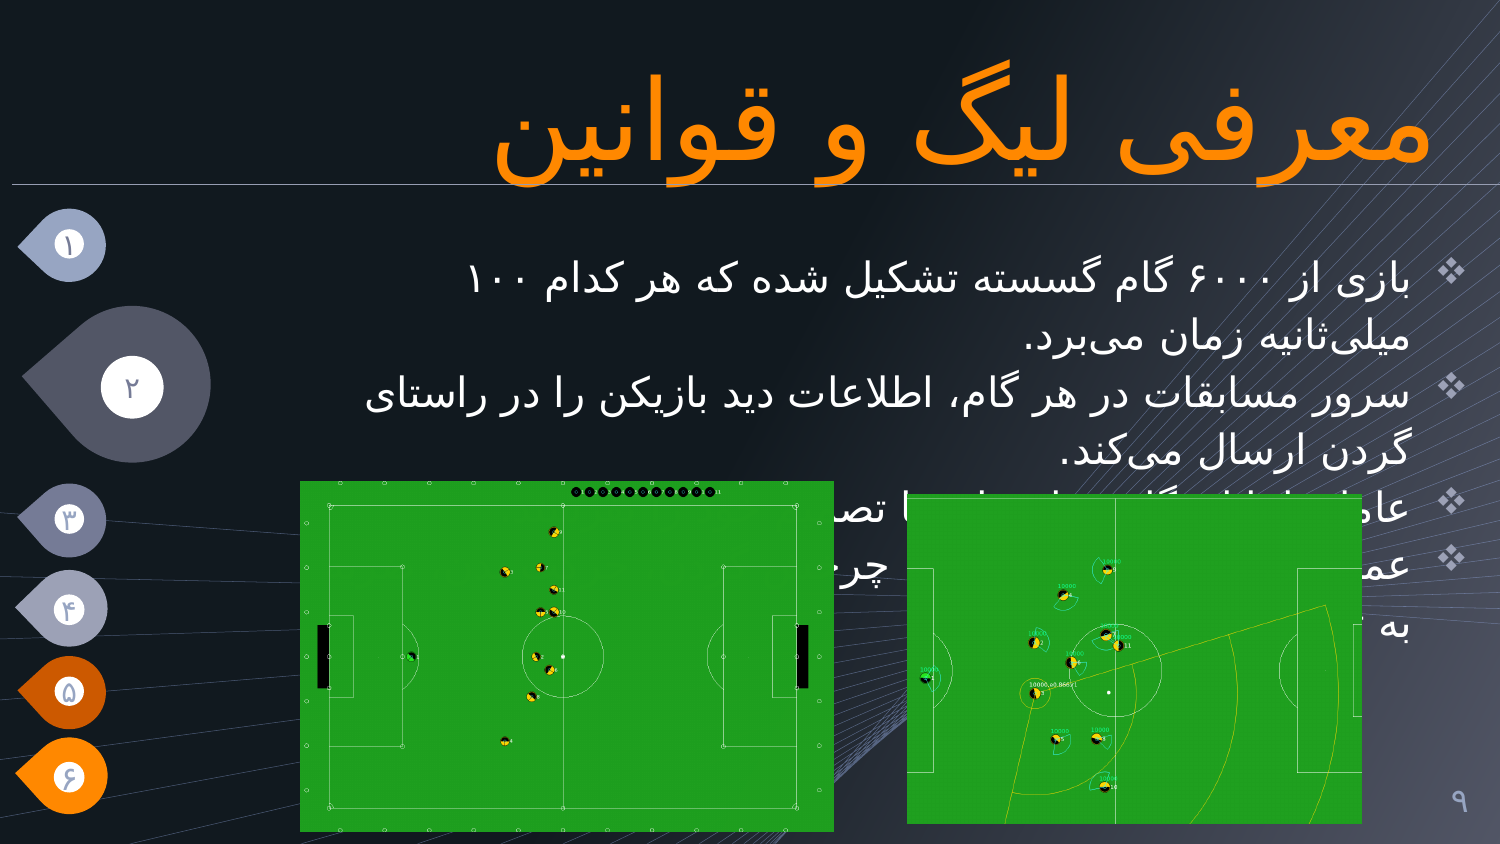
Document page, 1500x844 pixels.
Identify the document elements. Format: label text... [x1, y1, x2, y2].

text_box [53, 305, 211, 463]
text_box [30, 737, 108, 815]
picture [300, 480, 834, 832]
title معرفی لیگ و قوانین [328, 0, 1439, 184]
picture [907, 494, 1362, 824]
subtitle بازی از ۶۰۰۰ گام گسسته تشکیل شده که هر کدام ۱۰۰ میلی‌ثانیه زمان می‌برد. سرور مسابقات در هر گام، اطلاعات دید بازیکن را در راستای گردن‌ ارسال می‌کند. عامل تا پایان گام زمان دارد تا تصمیم خود را بفرستد. عمل‌های ممکن: چرخش بدن، چرخش گردن، حرکت بدن، ضربه به توپ، تکل، گرفتن. [303, 242, 1469, 626]
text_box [32, 208, 107, 283]
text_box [30, 569, 108, 647]
text_box ۹ [1378, 766, 1469, 832]
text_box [32, 483, 107, 558]
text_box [32, 655, 107, 730]
